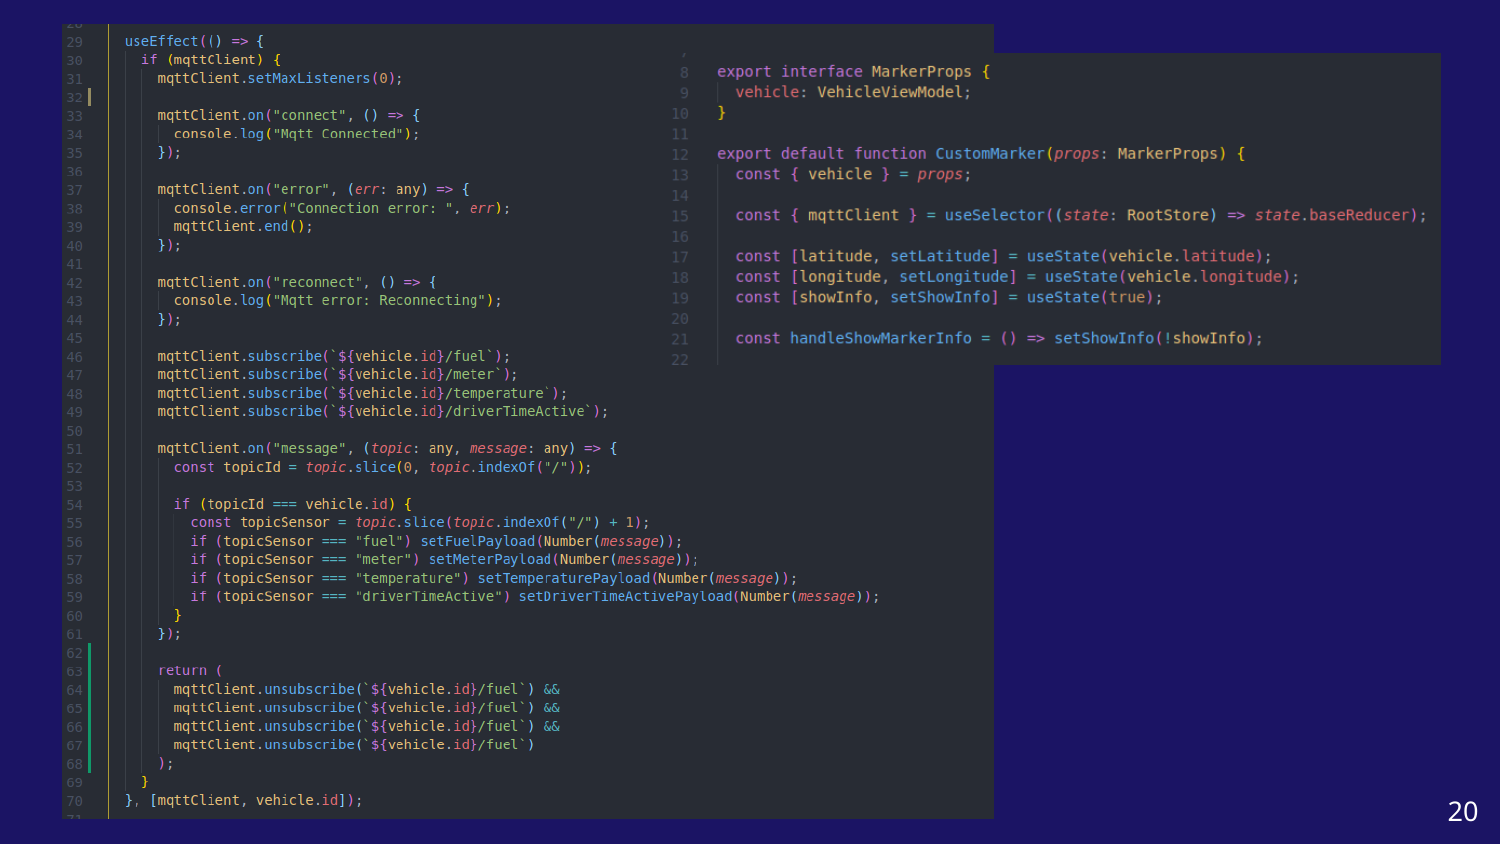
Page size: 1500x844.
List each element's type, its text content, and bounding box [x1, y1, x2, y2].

slide_number ‹#› [1403, 779, 1494, 844]
picture [62, 24, 1441, 819]
